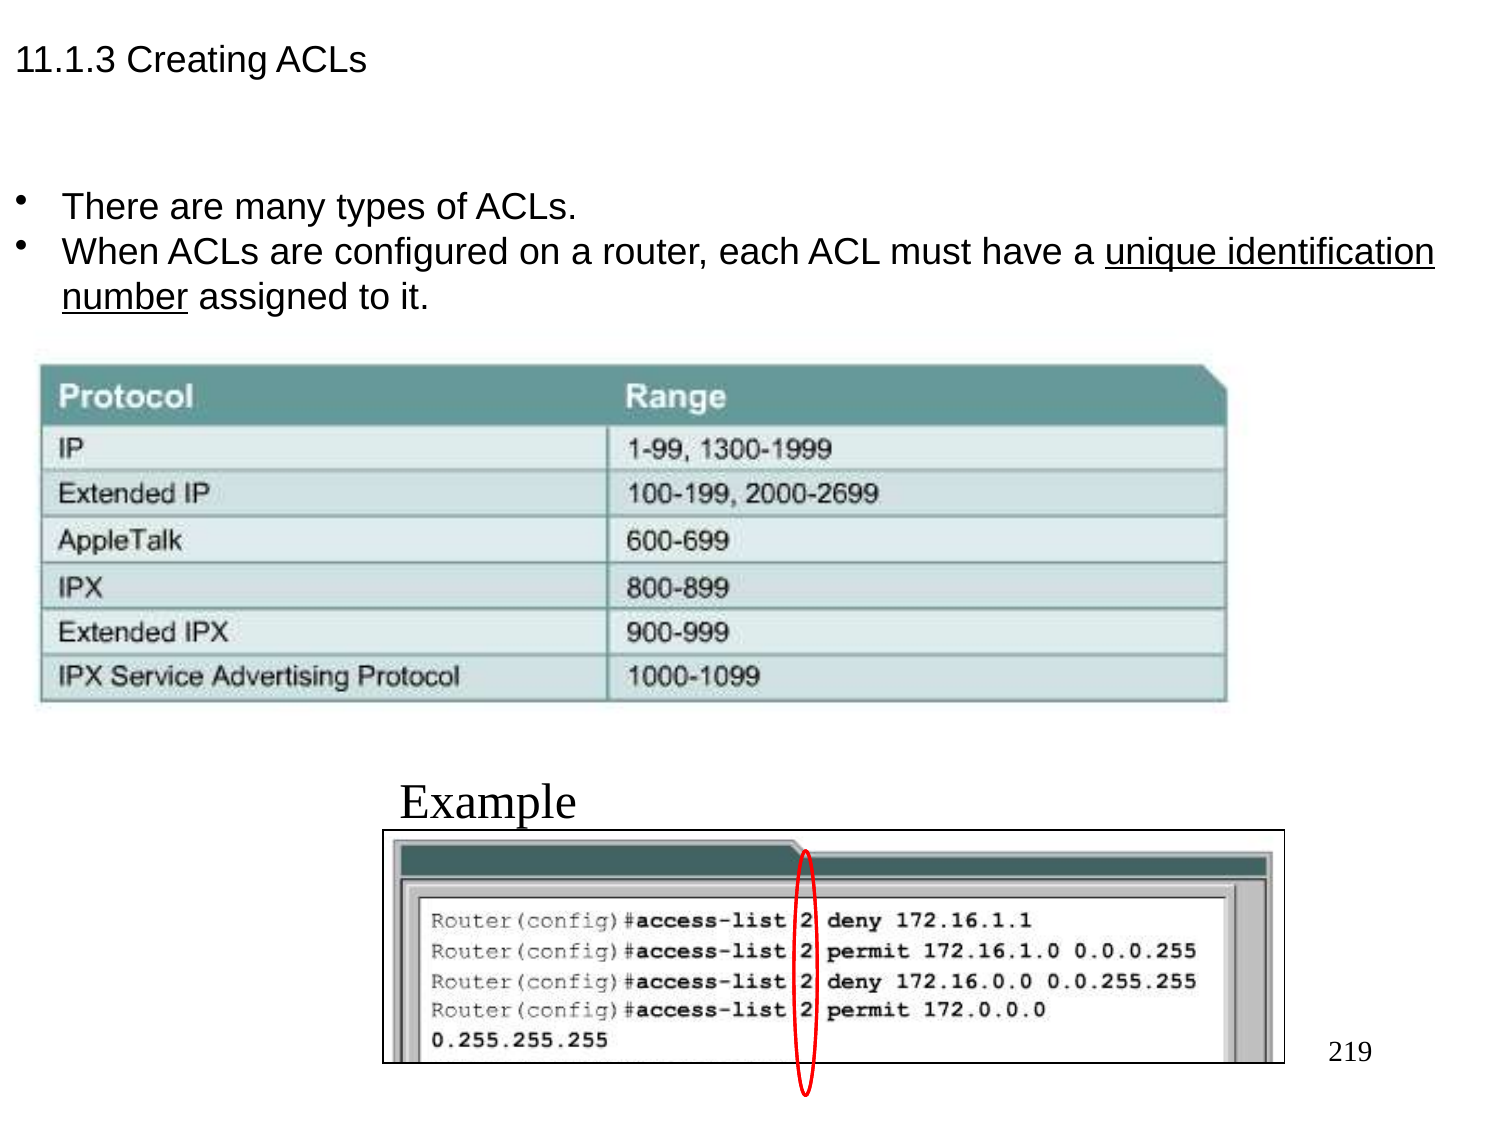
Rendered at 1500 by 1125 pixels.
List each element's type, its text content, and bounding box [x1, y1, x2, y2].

text_box There are many types of ACLs. When ACLs are configured on a router, each ACL must have a unique identification number assigned to it. [1266, 174, 1500, 325]
slide_number 219 [1074, 1024, 1388, 1101]
picture [0, 124, 1284, 1063]
text_box 11.1.3 Creating ACLs [0, 27, 1500, 87]
